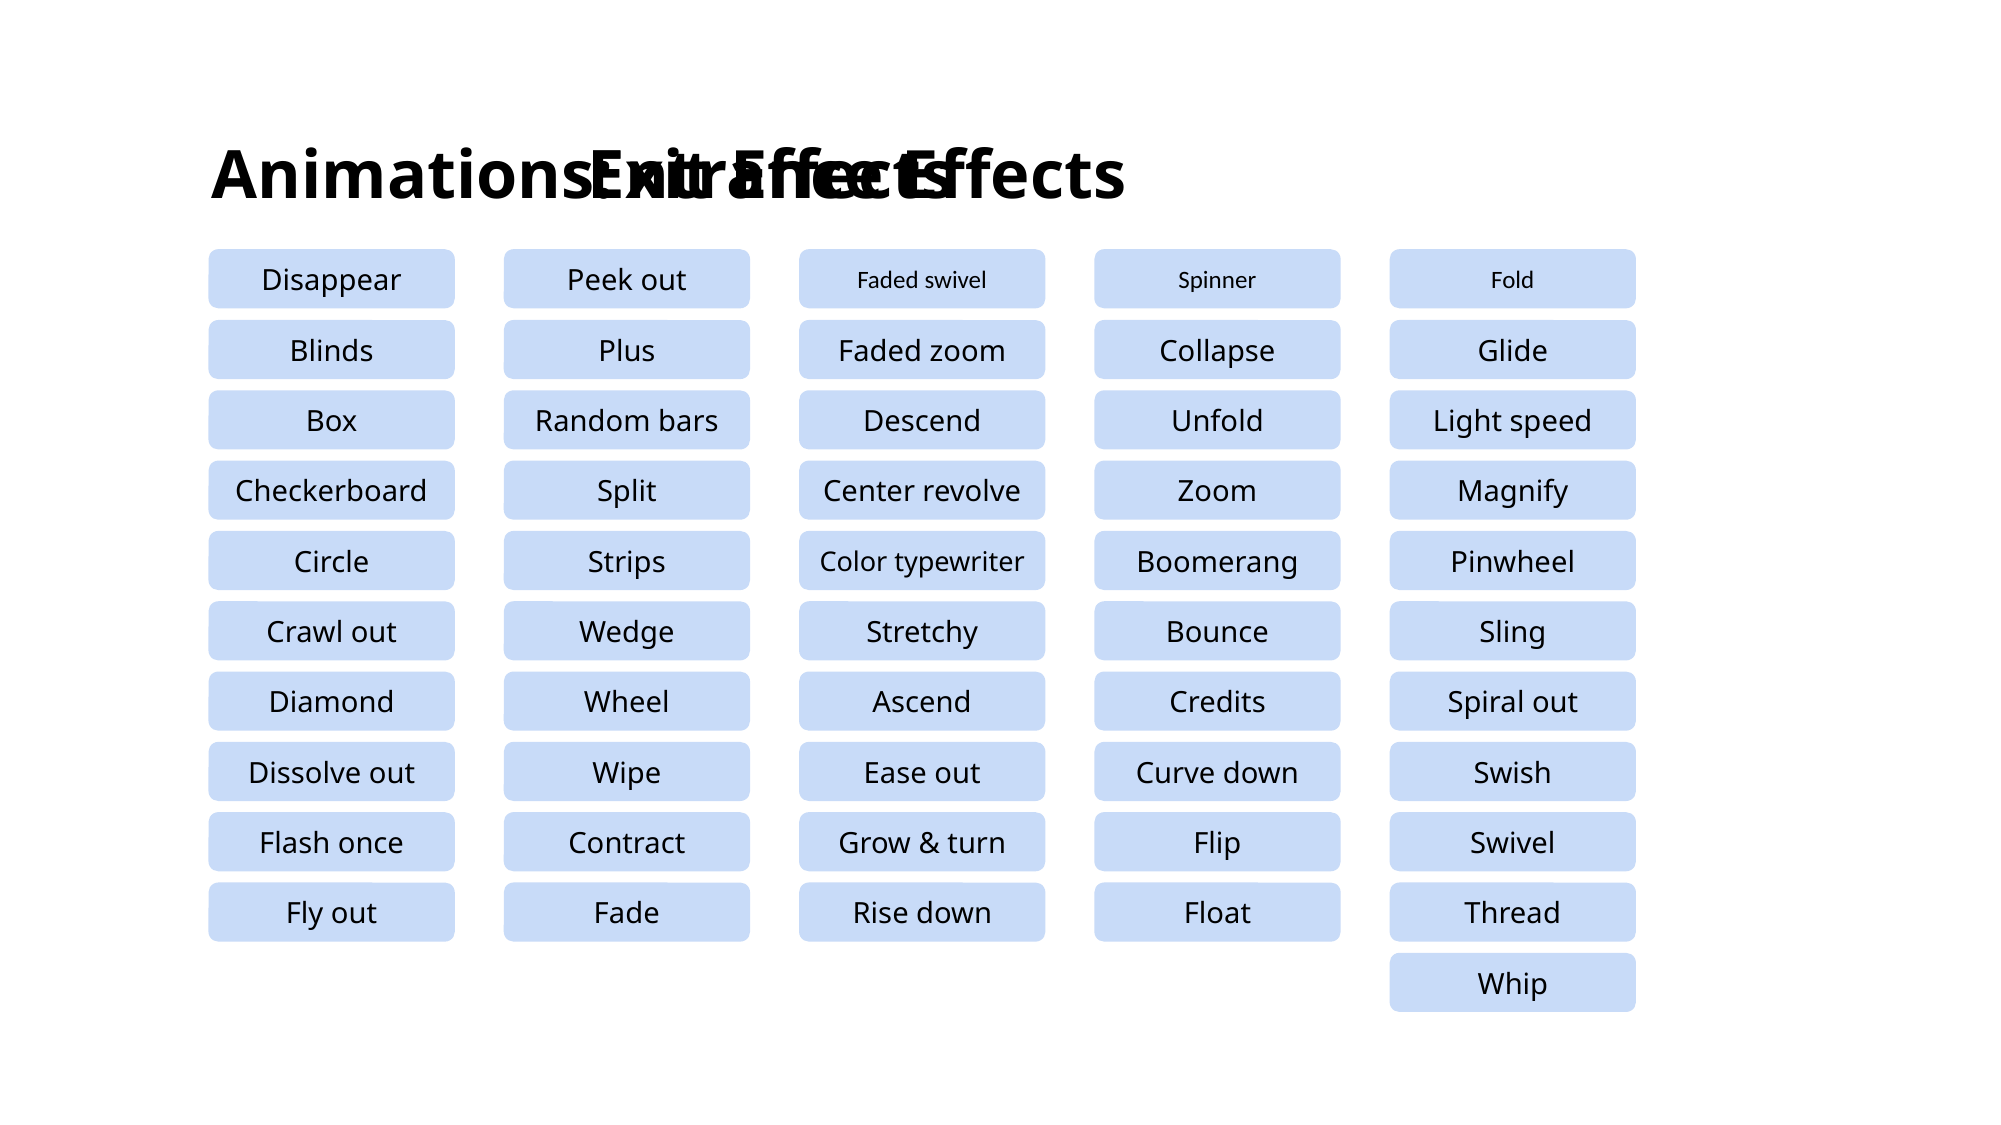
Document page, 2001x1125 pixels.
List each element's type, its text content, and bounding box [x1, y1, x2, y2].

text_box Ease out [796, 739, 1048, 804]
text_box Plus [501, 317, 753, 382]
text_box Spinner [1092, 247, 1343, 311]
text_box Boomerang [1092, 528, 1343, 593]
text_box Fly out [206, 880, 457, 944]
text_box Faded zoom [796, 317, 1048, 382]
text_box Circle [206, 528, 457, 593]
text_box Entrance Effects [572, 123, 1183, 220]
text_box Grow & turn [796, 810, 1048, 874]
text_box Blinds [206, 317, 457, 382]
text_box Glide [1387, 317, 1639, 382]
text_box Crawl out [206, 599, 457, 663]
text_box Descend [796, 388, 1048, 452]
text_box Float [1092, 880, 1343, 944]
text_box Magnify [1387, 458, 1639, 522]
text_box Faded swivel [796, 247, 1048, 311]
text_box Checkerboard [206, 458, 457, 522]
text_box Bounce [1092, 599, 1343, 663]
text_box Dissolve out [206, 739, 457, 804]
text_box Collapse [1092, 317, 1343, 382]
text_box Fade [501, 880, 753, 944]
text_box Credits [1092, 669, 1343, 733]
text_box Flash once [206, 810, 457, 874]
text_box Flip [1092, 810, 1343, 874]
text_box Split [501, 458, 753, 522]
title Animations: [196, 78, 1333, 266]
text_box Ascend [796, 669, 1048, 733]
text_box Swivel [1387, 810, 1639, 874]
text_box Unfold [1092, 388, 1343, 452]
text_box Fold [1387, 247, 1639, 311]
text_box Wedge [501, 599, 753, 663]
text_box Whip [1387, 950, 1639, 1015]
text_box Color typewriter [796, 528, 1048, 593]
text_box Box [206, 388, 457, 452]
text_box Rise down [796, 880, 1048, 944]
text_box Curve down [1092, 739, 1343, 804]
text_box Center revolve [796, 458, 1048, 522]
text_box Peek out [501, 247, 753, 311]
text_box Stretchy [796, 599, 1048, 663]
text_box Wheel [501, 669, 753, 733]
text_box Disappear [206, 247, 457, 311]
text_box Random bars [501, 388, 753, 452]
text_box Spiral out [1387, 669, 1639, 733]
text_box Sling [1387, 599, 1639, 663]
text_box Swish [1387, 739, 1639, 804]
text_box Strips [501, 528, 753, 593]
text_box Thread [1387, 880, 1639, 944]
text_box Zoom [1092, 458, 1343, 522]
text_box Pinwheel [1387, 528, 1639, 593]
text_box Diamond [206, 669, 457, 733]
text_box Light speed [1387, 388, 1639, 452]
text_box Wipe [501, 739, 753, 804]
text_box Contract [501, 810, 753, 874]
